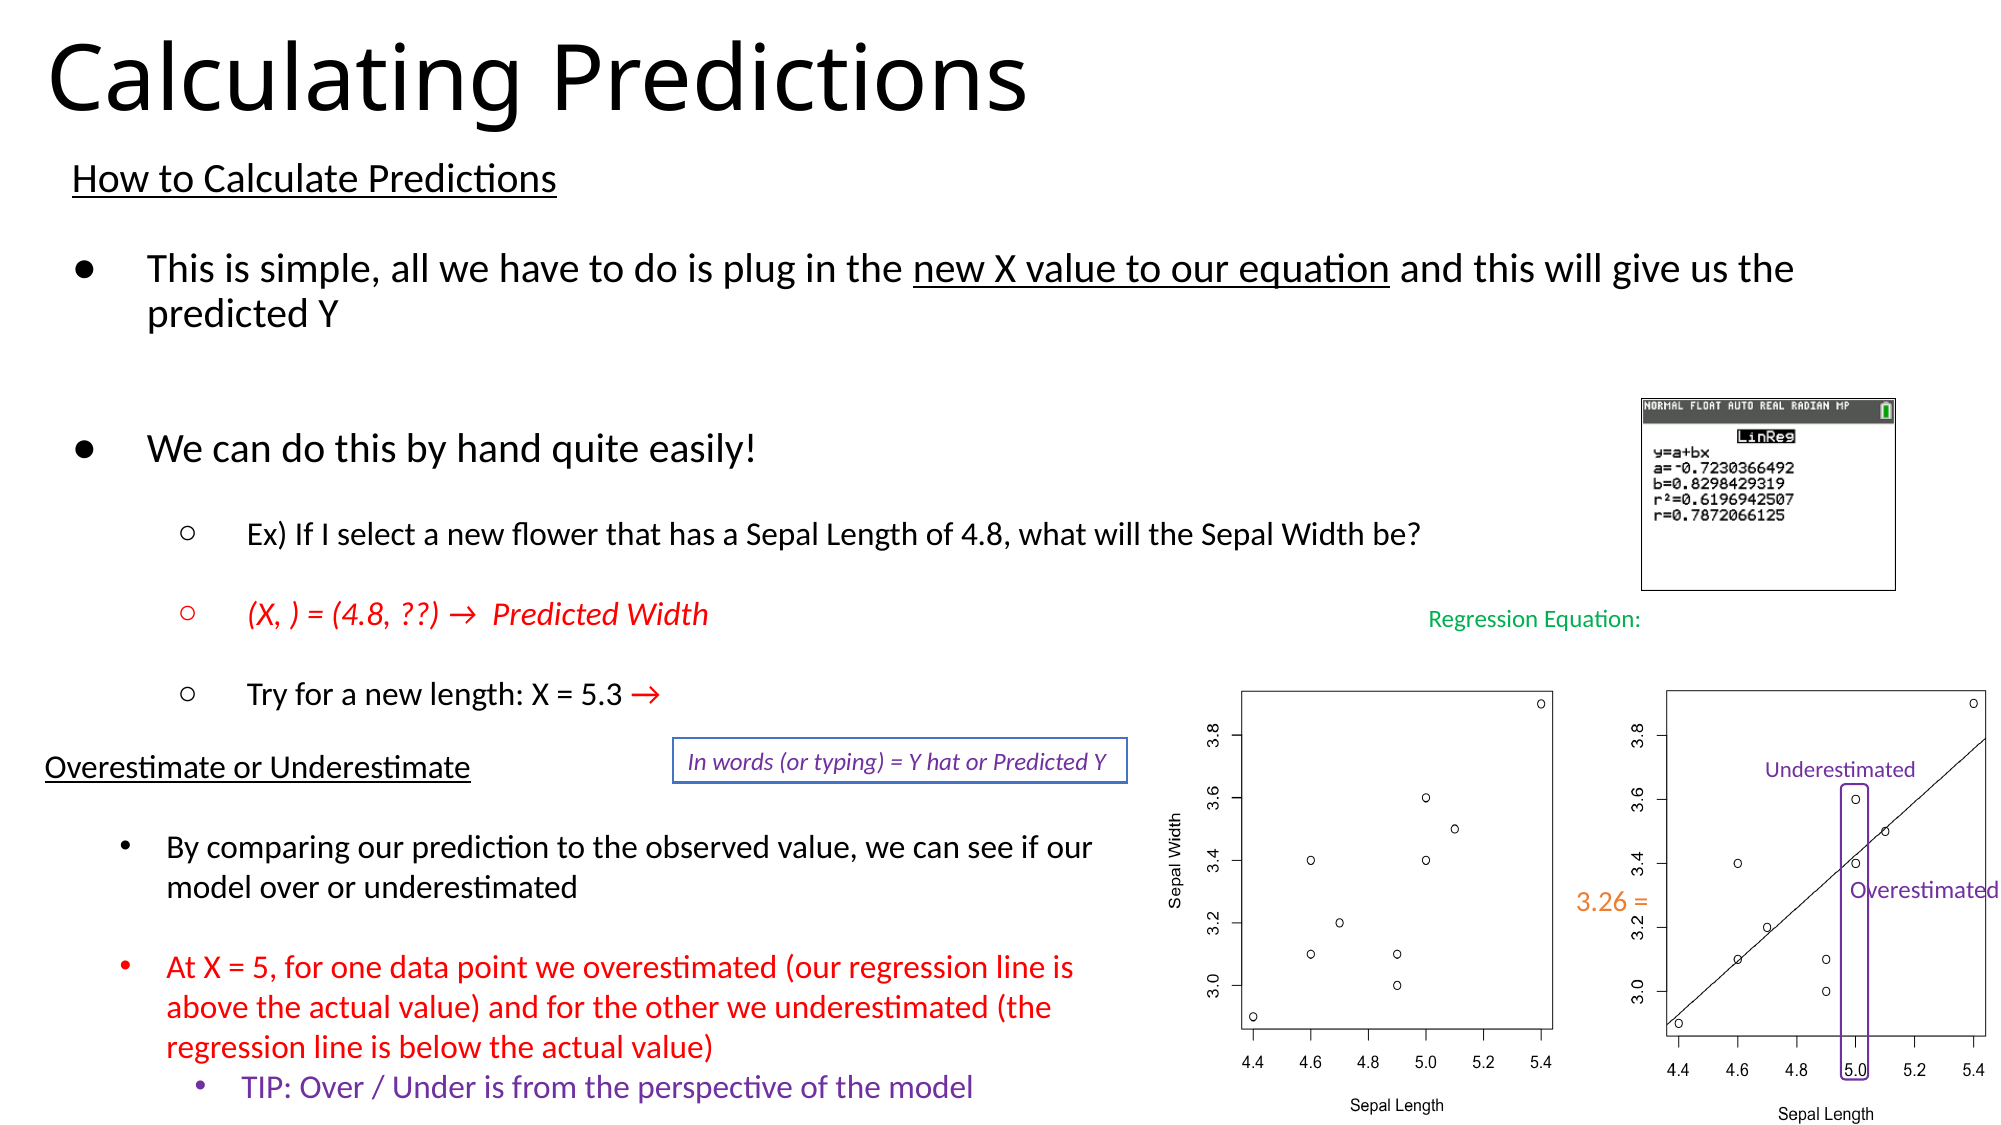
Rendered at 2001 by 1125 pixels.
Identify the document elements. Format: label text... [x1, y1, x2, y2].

picture [1641, 398, 1896, 591]
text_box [1166, 678, 2000, 1125]
title Calculating Predictions [31, 16, 1896, 142]
text_box Overestimate or Underestimate By comparing our prediction to the observed value, we can see if our model over or underestimated At X = 5, for one data point we overestimated (our regression line is above the actual value) and for the other we underestimated (the regression line is below the actual value) TIP: Over / Under is from the perspective of the model [29, 738, 1166, 1125]
